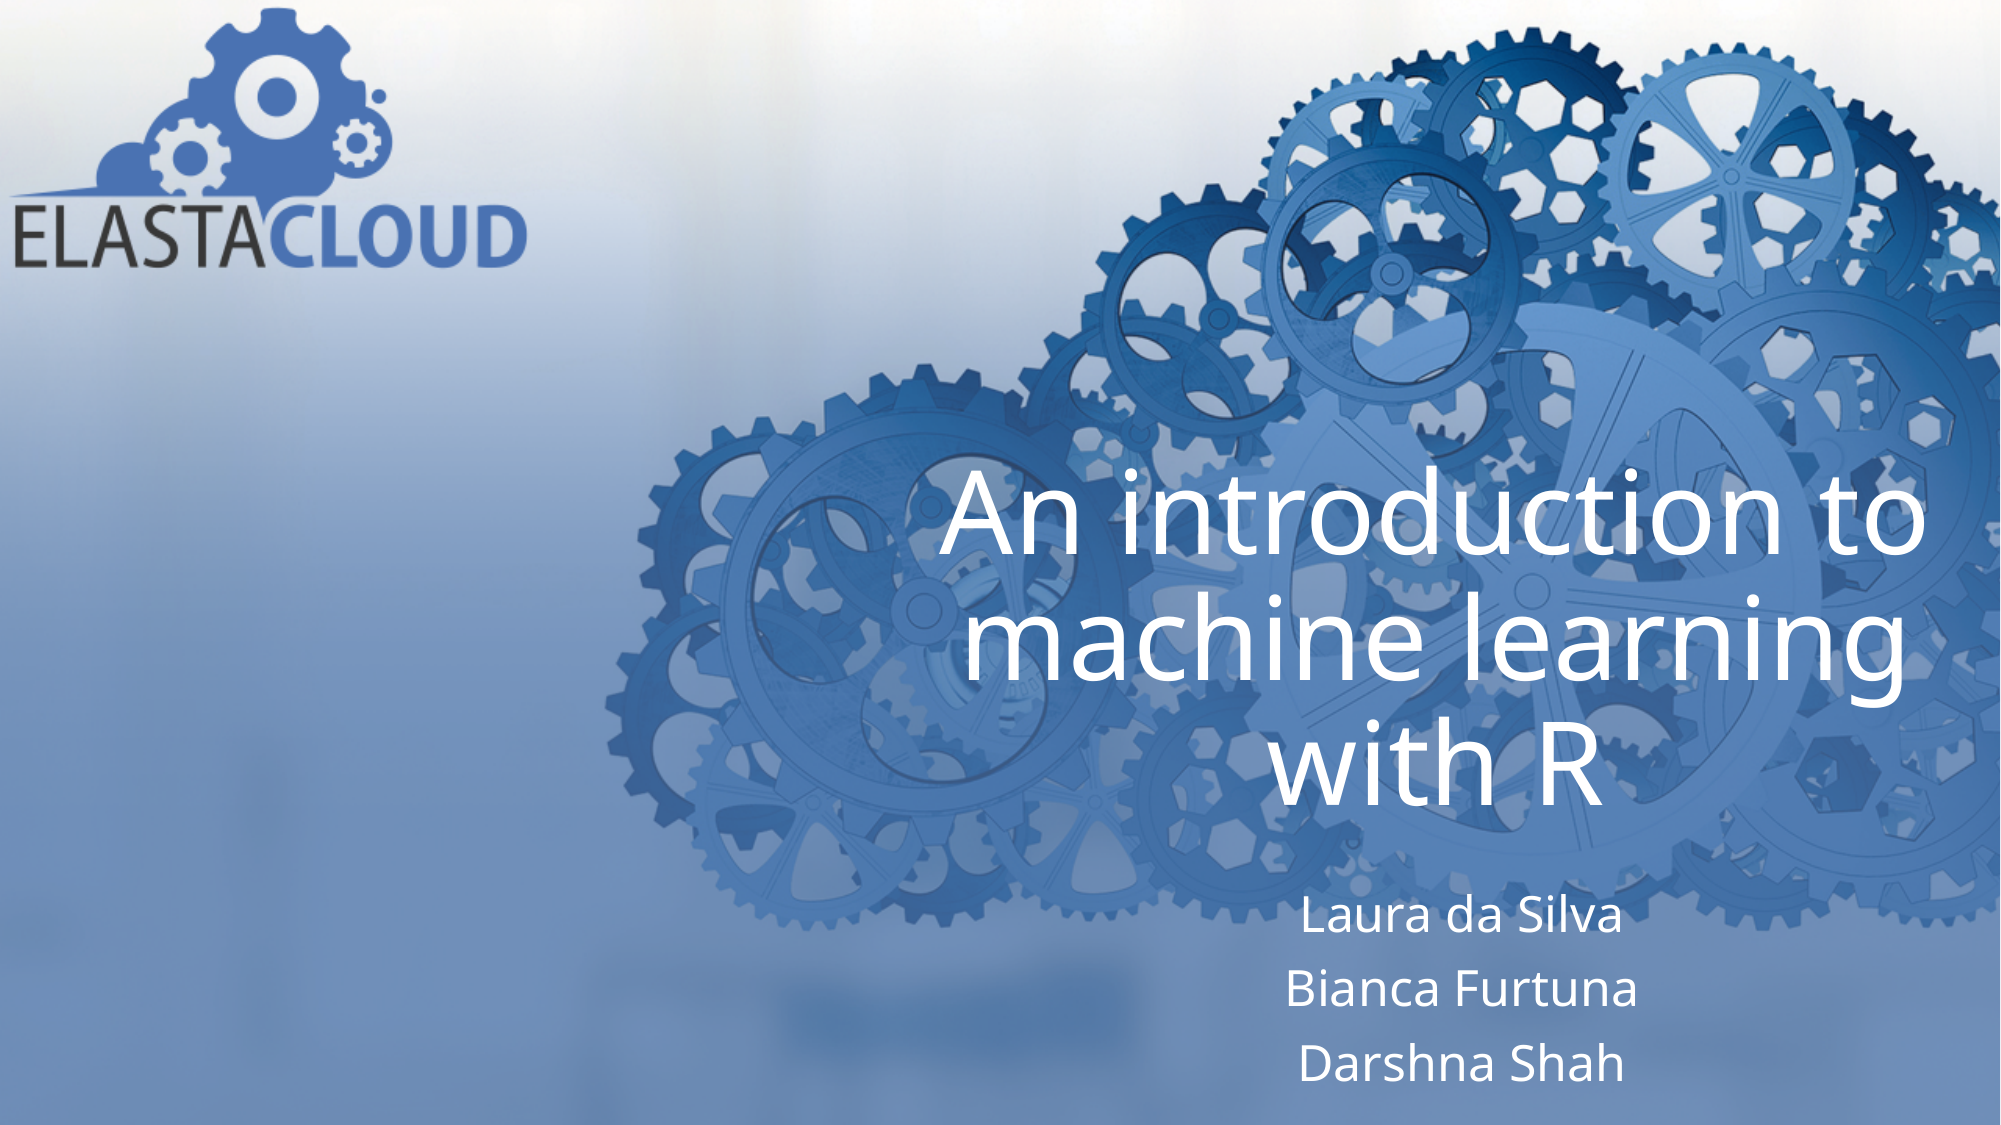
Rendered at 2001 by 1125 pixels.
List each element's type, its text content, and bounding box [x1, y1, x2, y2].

picture [0, 0, 2001, 1125]
title An introduction to machine learning with R [902, 446, 1970, 839]
subtitle Laura da Silva Bianca Furtuna Darshna Shah [999, 881, 1926, 1125]
